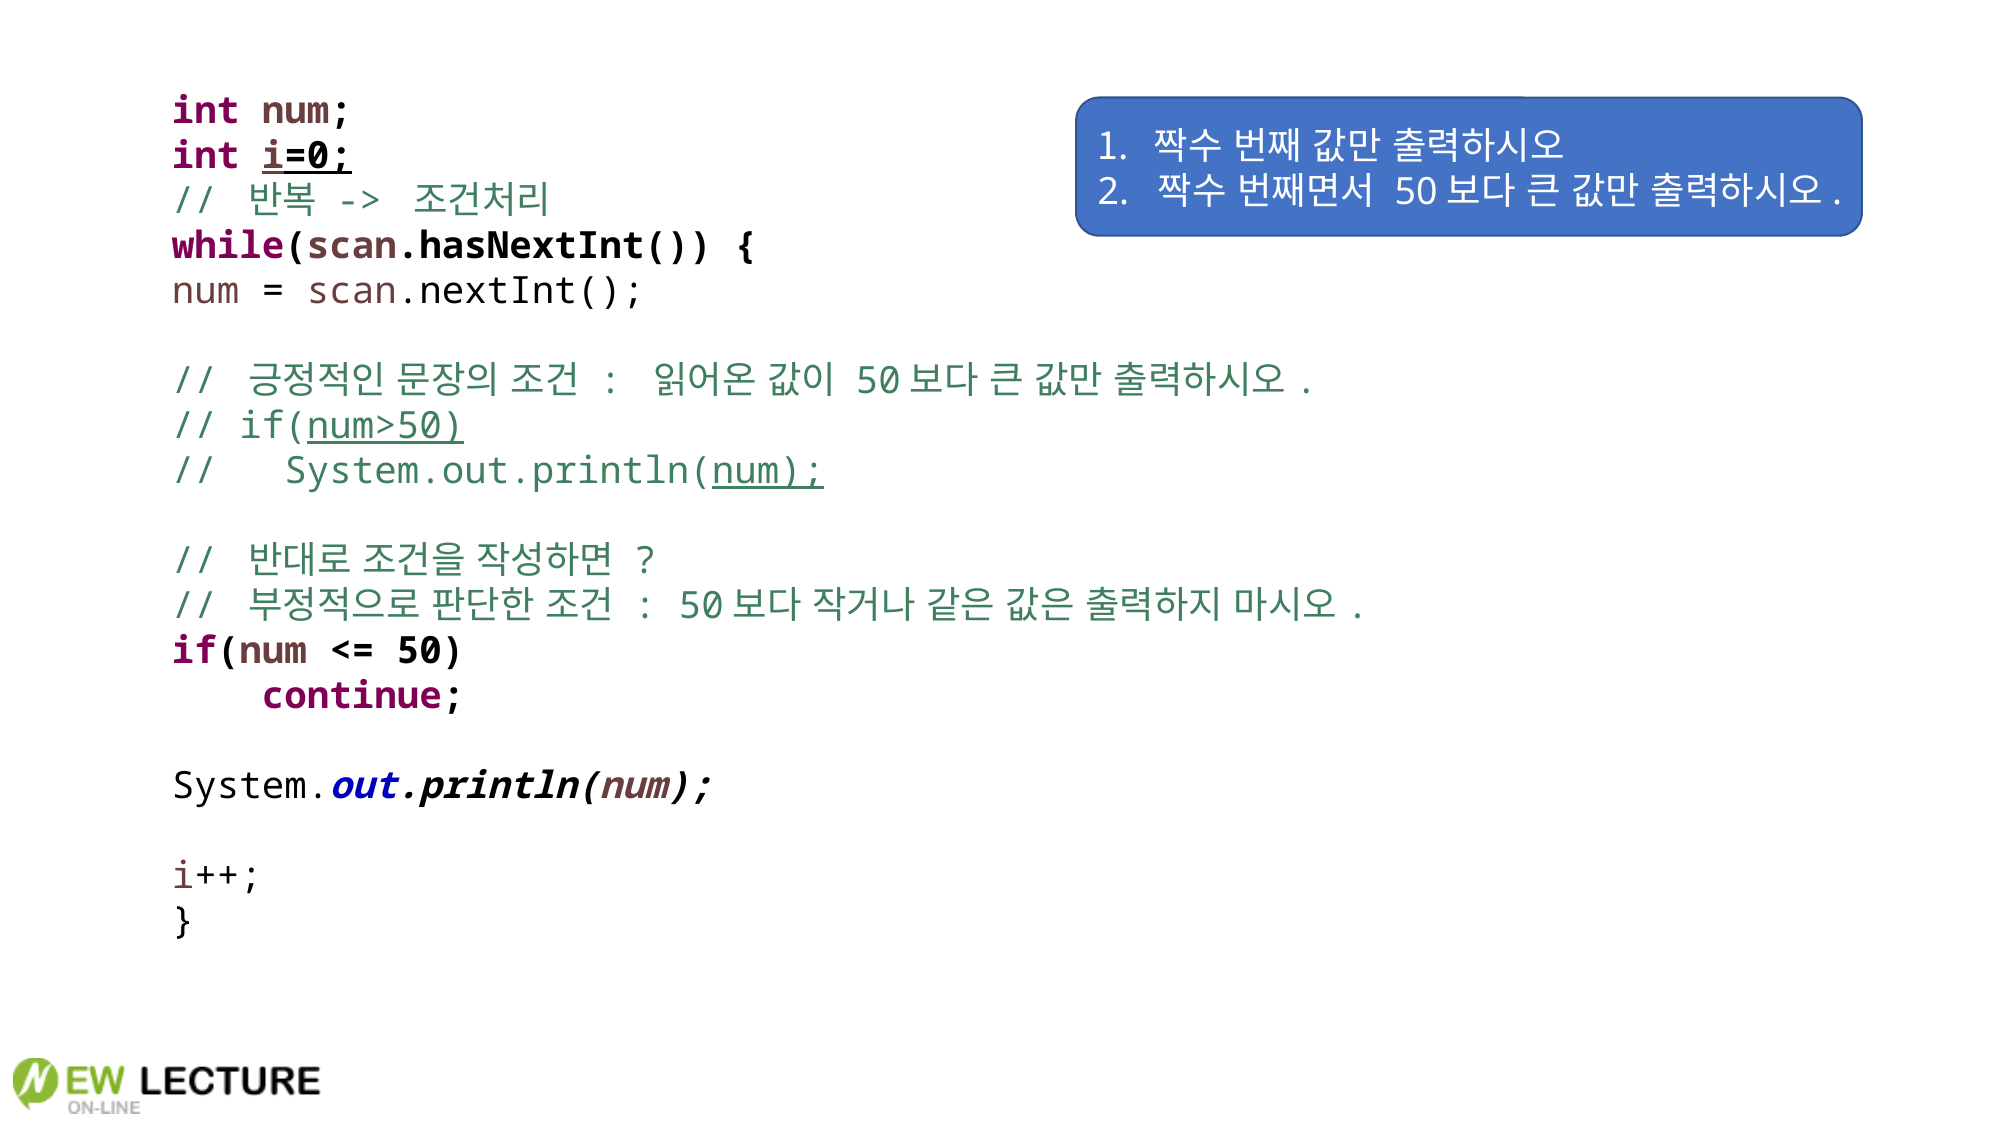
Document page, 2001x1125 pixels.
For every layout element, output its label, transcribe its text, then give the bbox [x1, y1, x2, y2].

picture [13, 1058, 323, 1114]
text_box int num; int i=0; // 반복 -> 조건처리 while(scan.hasNextInt()) { num = scan.nextInt(); // 긍정적인 문장의 조건 : 읽어온 값이 50보다 큰 값만 출력하시오. // if(num>50) // System.out.println(num); // 반대로 조건을 작성하면 ? // 부정적으로 판단한 조건 : 50보다 작거나 같은 값은 출력하지 마시오. if(num <= 50) continue; System.out.println(num); i++; } [157, 78, 1781, 949]
text_box 짝수 번째 값만 출력하시오 2. 짝수 번째면서 50보다 큰 값만 출력하시오. [1075, 96, 1863, 237]
